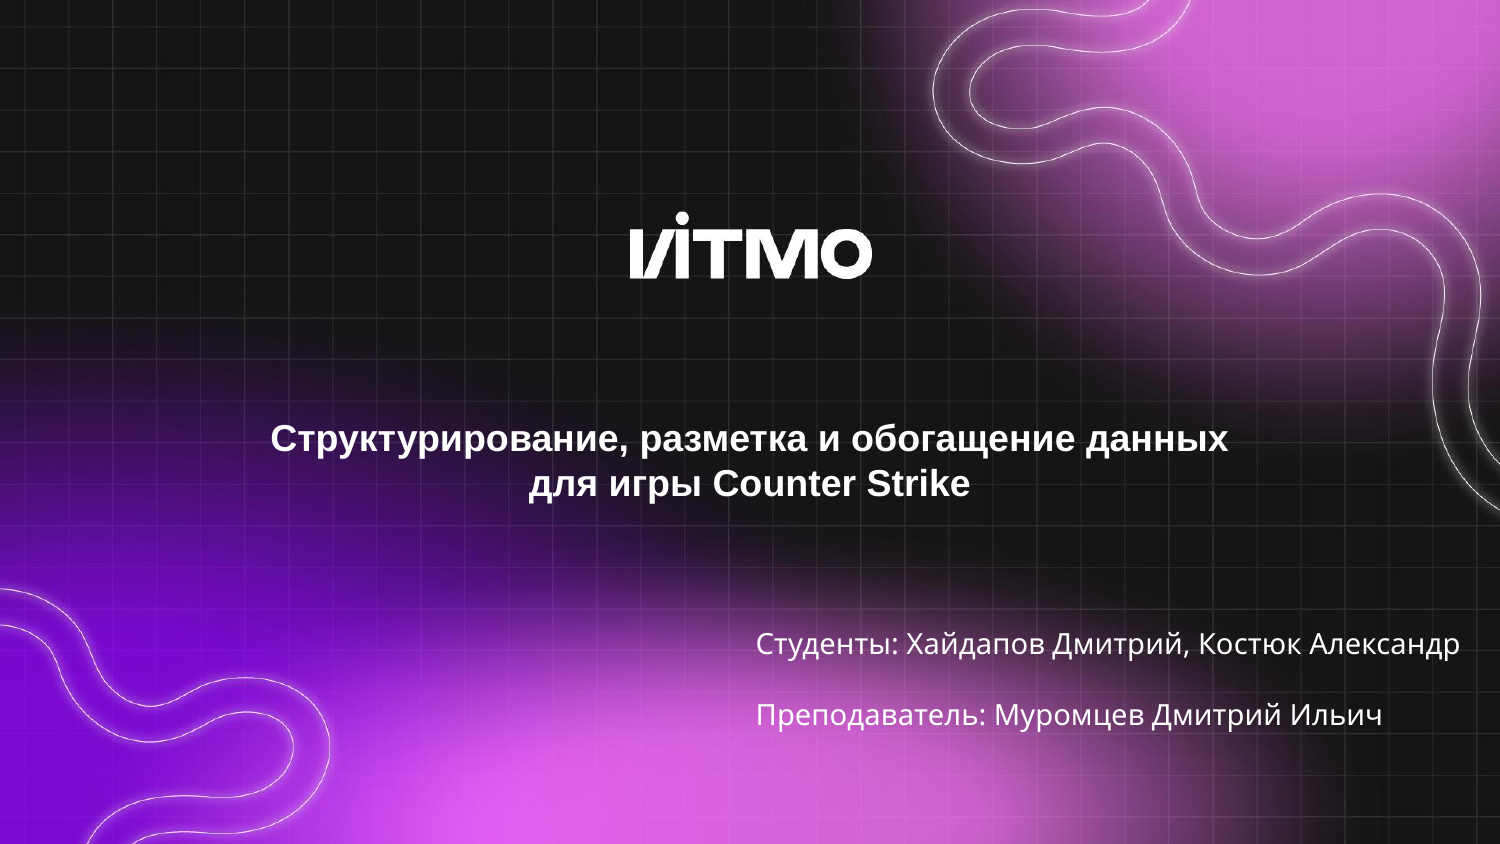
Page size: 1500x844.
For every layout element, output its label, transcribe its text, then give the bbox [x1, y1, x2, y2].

title Структурирование, разметка и обогащение данных для игры Counter Strike [225, 400, 1275, 517]
picture [0, 0, 1500, 844]
text_box Студенты: Хайдапов Дмитрий, Костюк Александр Преподаватель: Муромцев Дмитрий Ильич [740, 618, 1495, 739]
